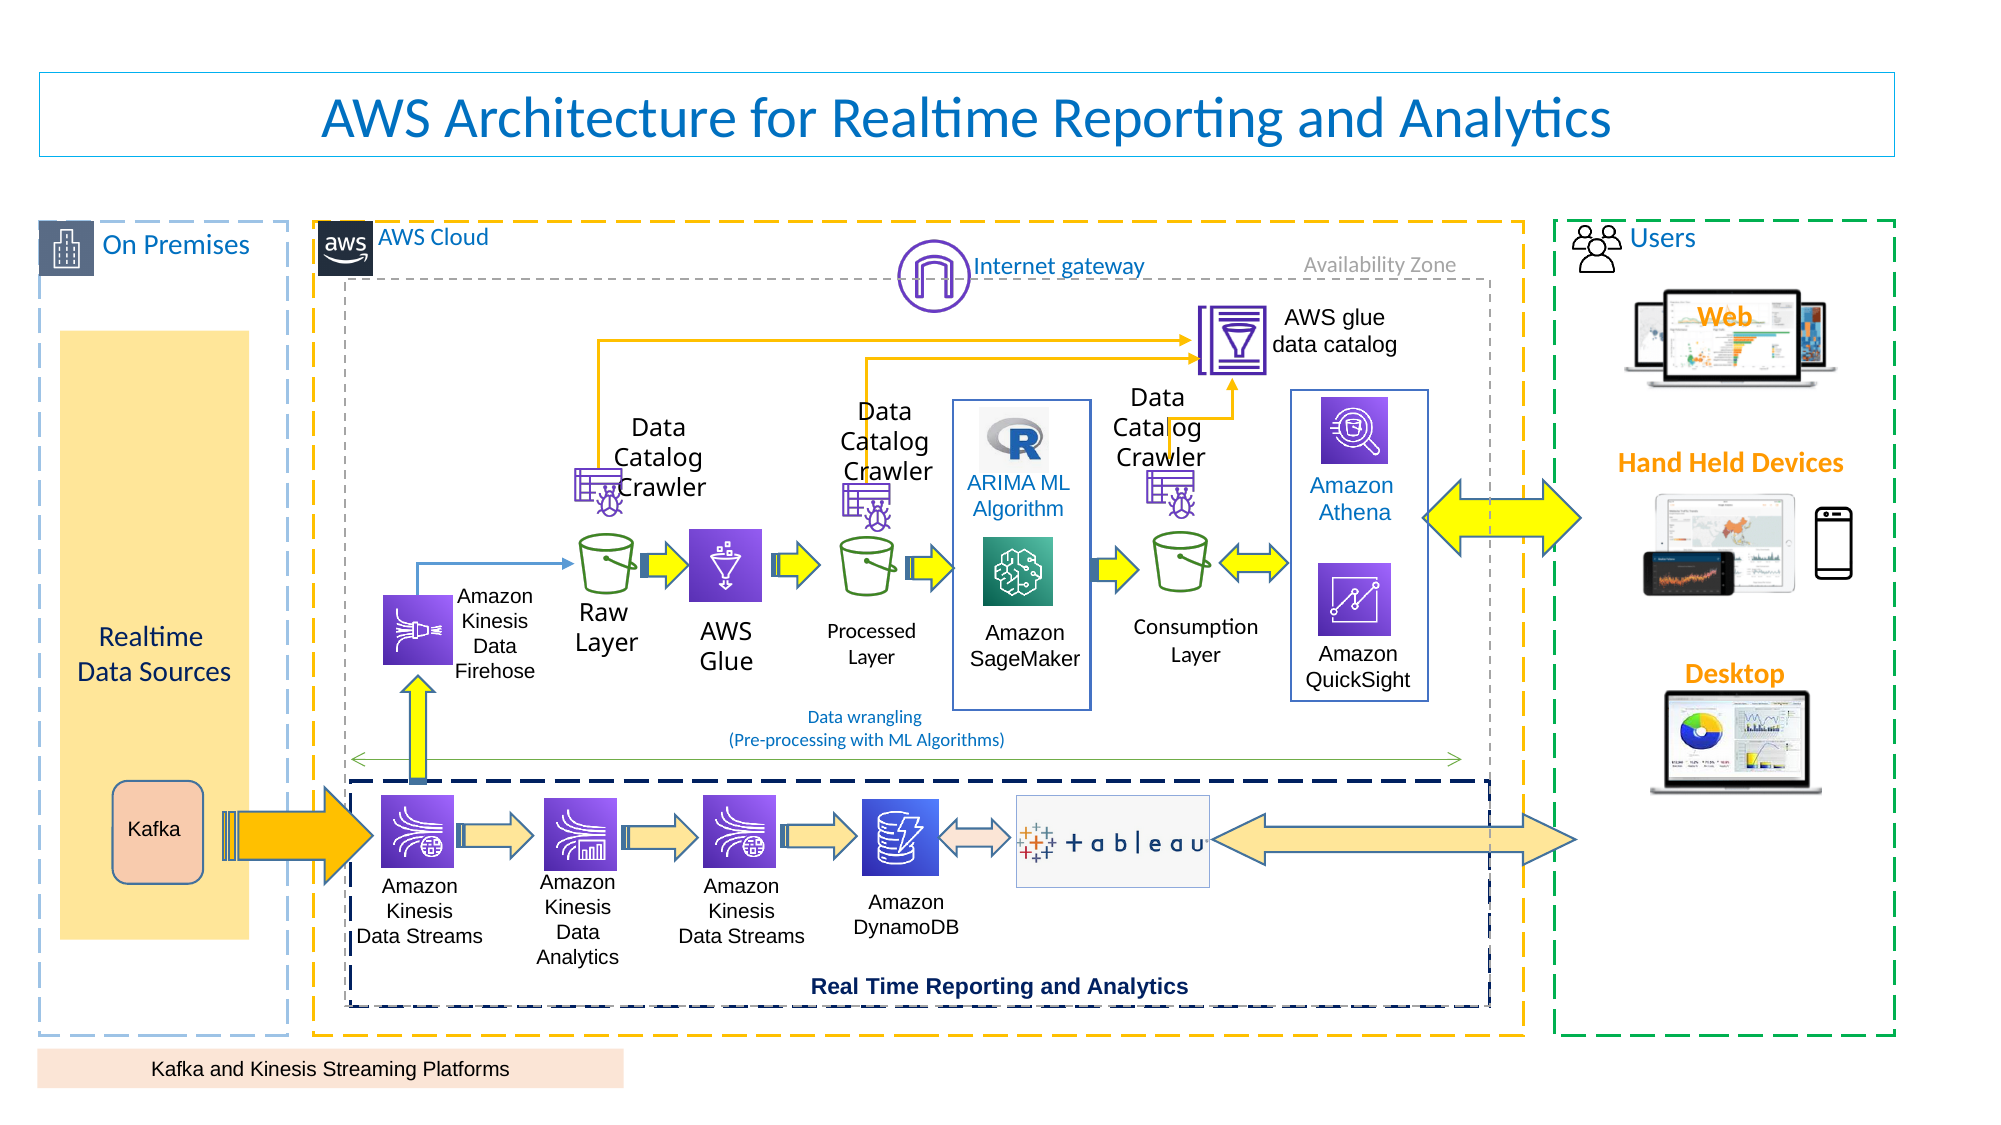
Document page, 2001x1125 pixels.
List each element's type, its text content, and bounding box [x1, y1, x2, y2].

text_box Desktop [1600, 647, 1871, 698]
picture [1570, 223, 1623, 274]
text_box [1553, 219, 1895, 1037]
picture [574, 467, 623, 517]
picture [1321, 397, 1388, 464]
picture [1318, 563, 1391, 636]
text_box AWS Architecture for Realtime Reporting and Analytics [39, 72, 1895, 157]
picture [544, 798, 617, 871]
picture [574, 531, 639, 596]
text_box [831, 107, 959, 701]
picture [703, 795, 776, 868]
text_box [971, 254, 1097, 588]
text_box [1160, 386, 1242, 450]
picture [689, 529, 762, 602]
text_box On Premises [87, 217, 325, 268]
picture [1148, 529, 1213, 594]
text_box [344, 278, 1491, 1007]
picture [959, 237, 973, 315]
picture [383, 595, 453, 666]
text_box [480, 501, 513, 658]
text_box [222, 811, 227, 861]
picture [862, 799, 939, 876]
text_box Availability Zone [1289, 242, 1472, 278]
text_box Realtime Data Sources [60, 330, 250, 940]
text_box Kafka [77, 808, 232, 849]
picture [1191, 302, 1273, 378]
text_box [1490, 538, 1525, 825]
picture [1016, 795, 1210, 888]
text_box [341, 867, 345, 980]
text_box [1490, 812, 1578, 867]
picture [39, 221, 94, 276]
picture [1146, 470, 1195, 519]
text_box Internet gateway [973, 241, 1205, 278]
text_box [959, 221, 1525, 498]
picture [1650, 690, 1822, 796]
text_box [111, 779, 205, 808]
text_box Users [1615, 211, 1789, 261]
text_box [237, 785, 375, 887]
picture [318, 221, 373, 276]
text_box [39, 221, 288, 1037]
text_box [939, 816, 1012, 859]
picture [1639, 489, 1873, 601]
text_box [313, 854, 1525, 1037]
picture [381, 795, 454, 868]
text_box [1490, 477, 1583, 559]
picture [1623, 283, 1840, 397]
text_box [313, 221, 831, 810]
text_box [111, 849, 205, 885]
picture [983, 588, 1053, 606]
text_box [228, 811, 236, 861]
text_box Hand Held Devices [1596, 436, 1867, 486]
text_box AWS Cloud [363, 212, 537, 258]
text_box Kafka and Kinesis Streaming Platforms [37, 1048, 624, 1089]
